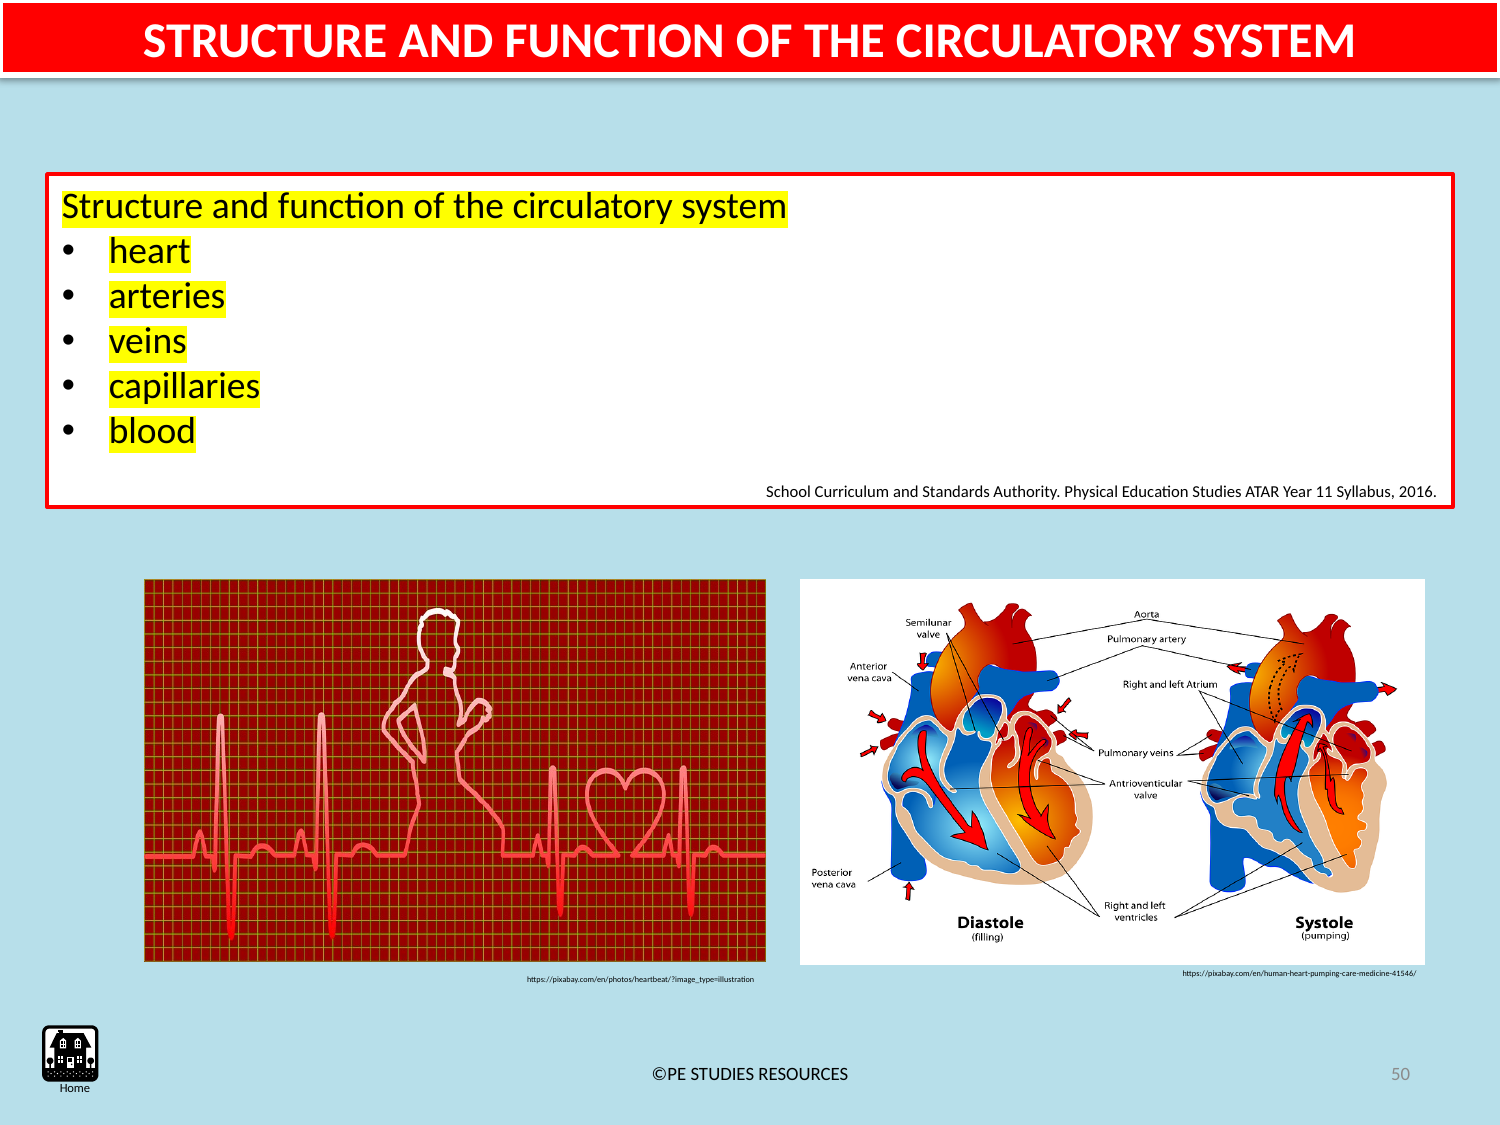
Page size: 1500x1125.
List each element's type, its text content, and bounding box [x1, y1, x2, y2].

text_box School Curriculum and Standards Authority. Physical Education Studies ATAR Year 11 Syllabus, 2016. [715, 471, 1455, 510]
picture [144, 579, 767, 962]
text_box 50 [1074, 1042, 1425, 1103]
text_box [23, 1024, 127, 1103]
text_box https://pixabay.com/en/photos/heartbeat/?image_type=illustration [512, 966, 780, 992]
text_box Structure and function of the circulatory system heart arteries veins capillaries blood [45, 172, 1455, 509]
text_box ©PE STUDIES RESOURCES [512, 1042, 988, 1103]
text_box https://pixabay.com/en/human-heart-pumping-care-medicine-41546/ [1167, 961, 1482, 986]
text_box Structure and function of The CIRCULATORY system [0, 0, 1500, 78]
picture [800, 579, 1426, 965]
